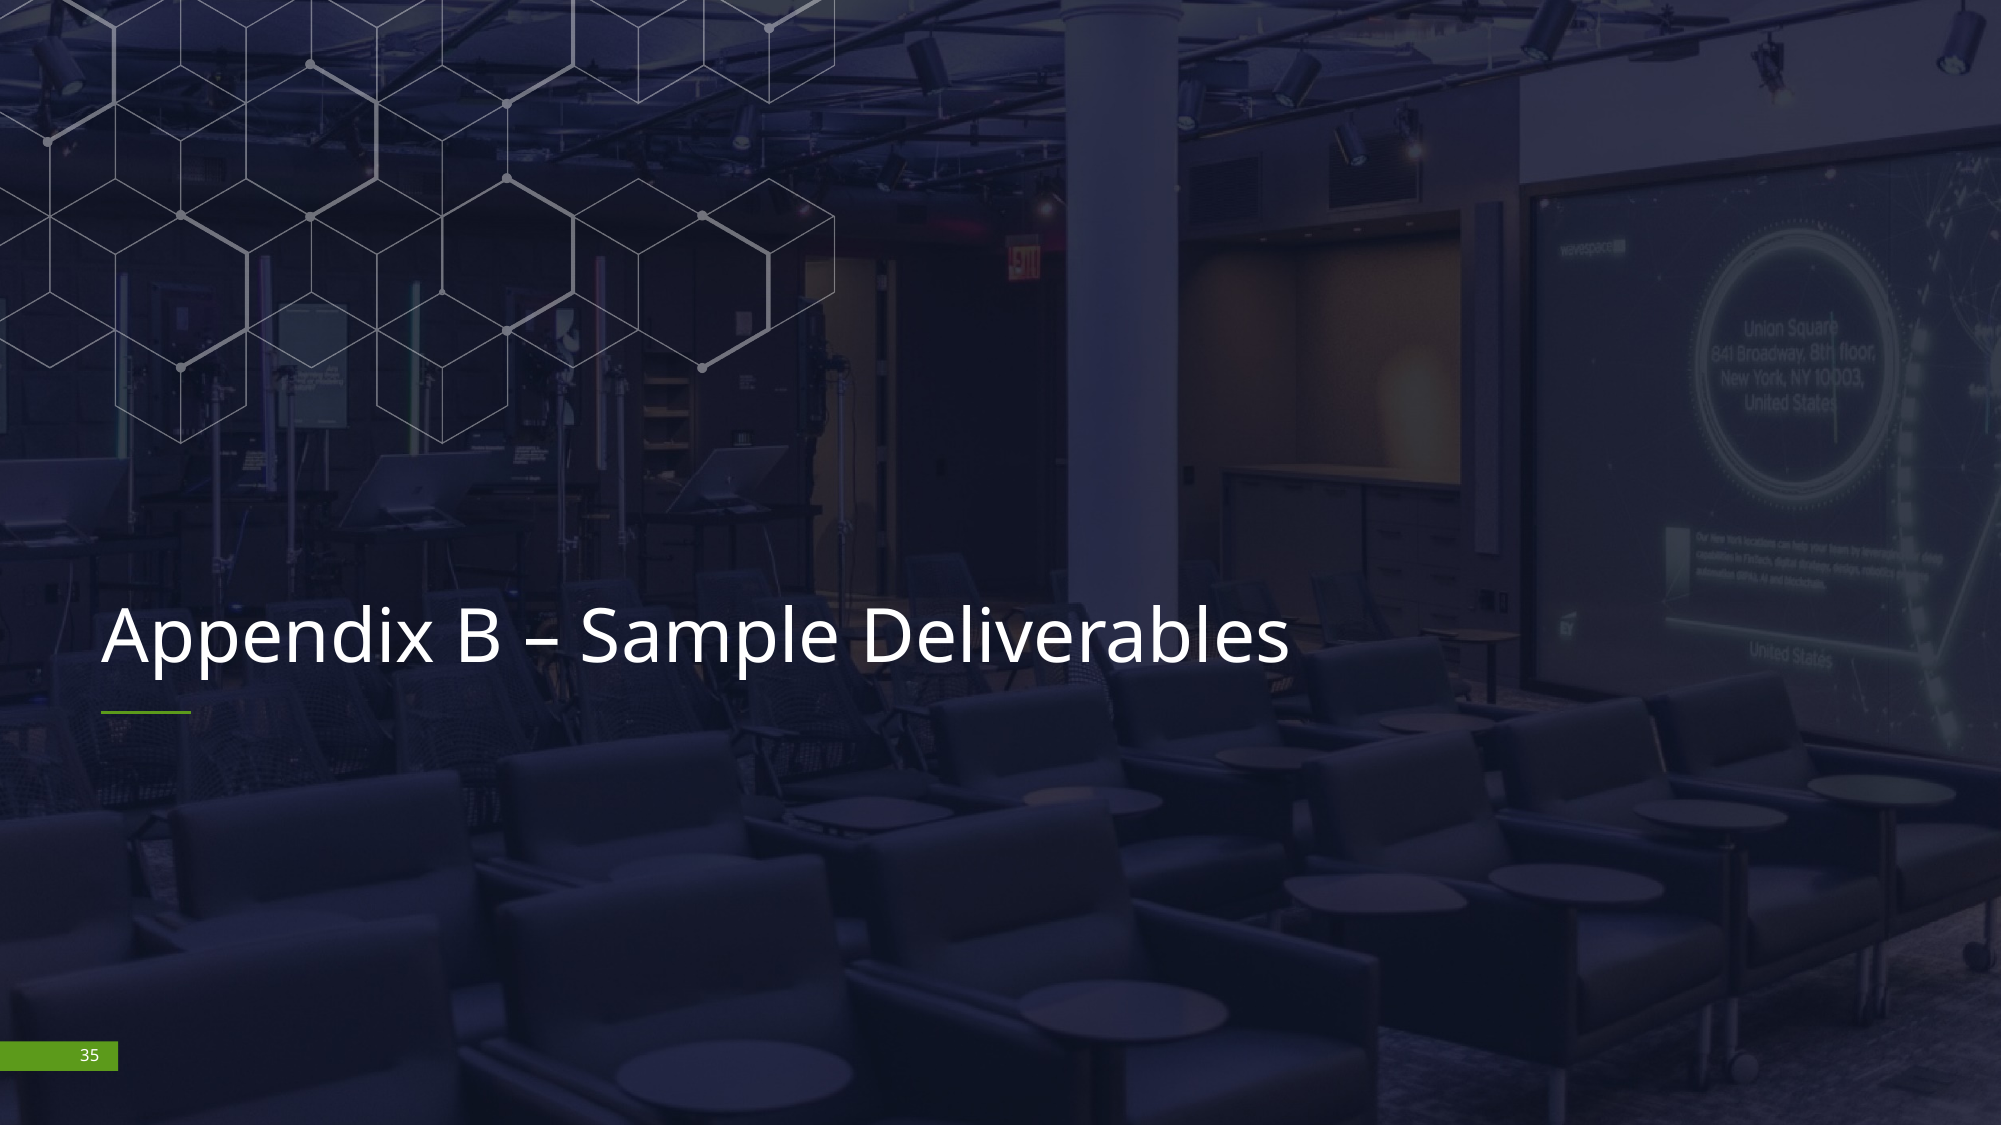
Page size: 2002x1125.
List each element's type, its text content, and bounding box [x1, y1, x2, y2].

list Appendix B – Sample Deliverables [101, 587, 1780, 708]
slide_number 35 [60, 1041, 119, 1072]
picture [0, 0, 2001, 1125]
